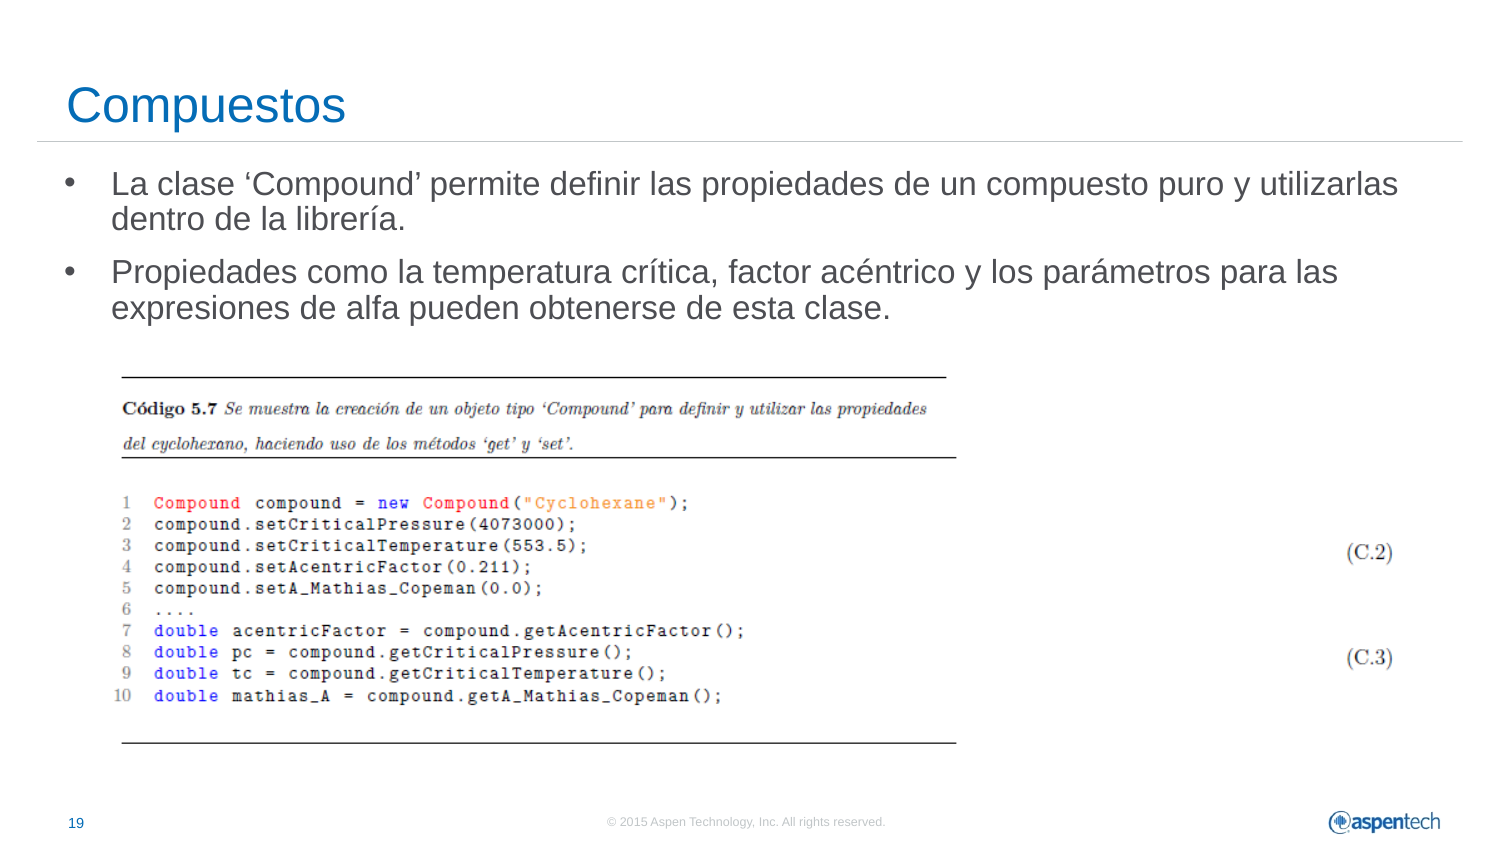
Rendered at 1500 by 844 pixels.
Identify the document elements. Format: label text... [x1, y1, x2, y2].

picture [1329, 533, 1412, 688]
picture [98, 367, 974, 770]
title Compuestos [50, 14, 1444, 142]
text_box La clase ‘Compound’ permite definir las propiedades de un compuesto puro y utilizarlas dentro de la librería. Propiedades como la temperatura crítica, factor acéntrico y los parámetros para las expresiones de alfa pueden obtenerse de esta clase. [49, 158, 1477, 334]
text_box [49, 334, 869, 769]
picture [1321, 801, 1447, 844]
